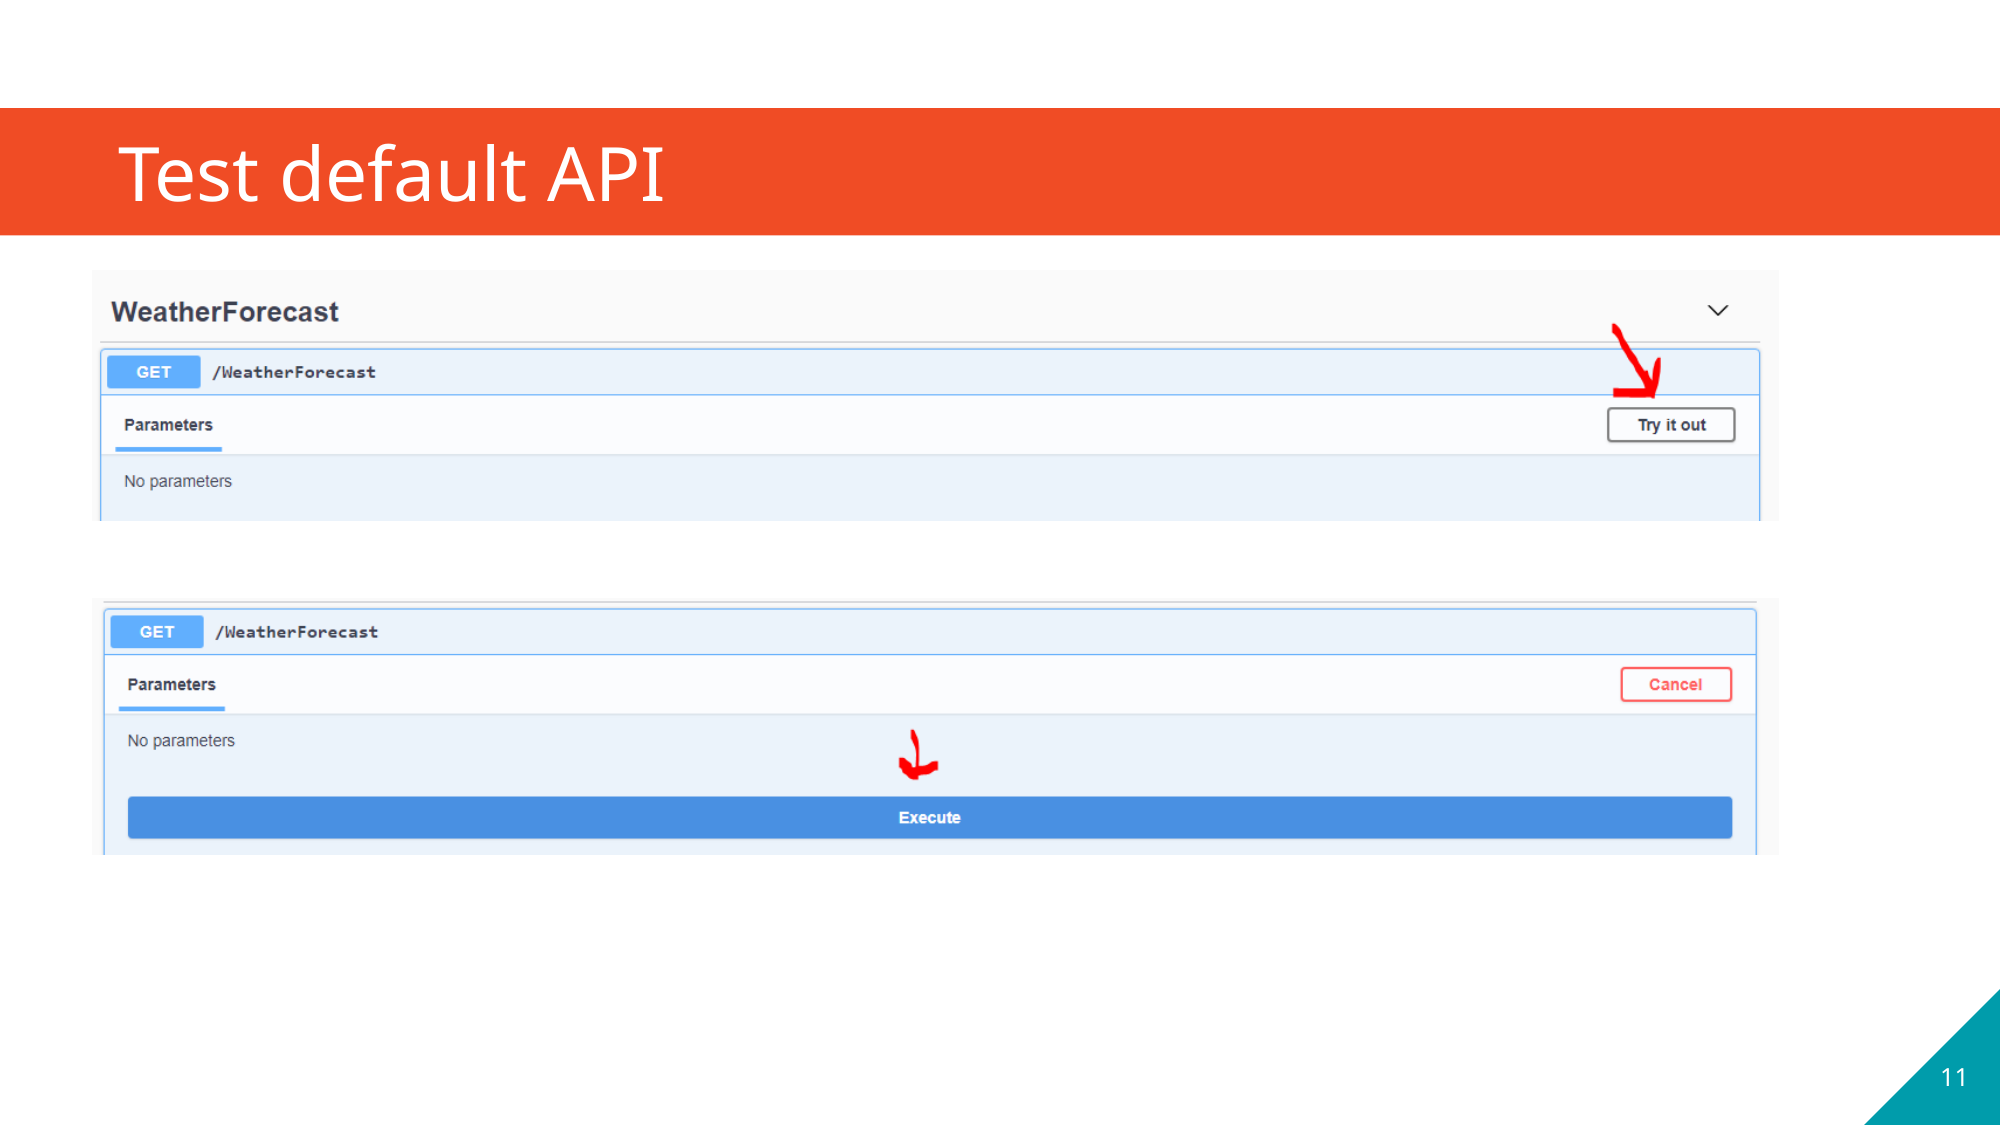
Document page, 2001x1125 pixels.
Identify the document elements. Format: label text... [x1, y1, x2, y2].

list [92, 598, 1779, 855]
title Test default API [0, 108, 2000, 236]
slide_number 11 [1862, 987, 2000, 1125]
picture [92, 270, 1779, 521]
